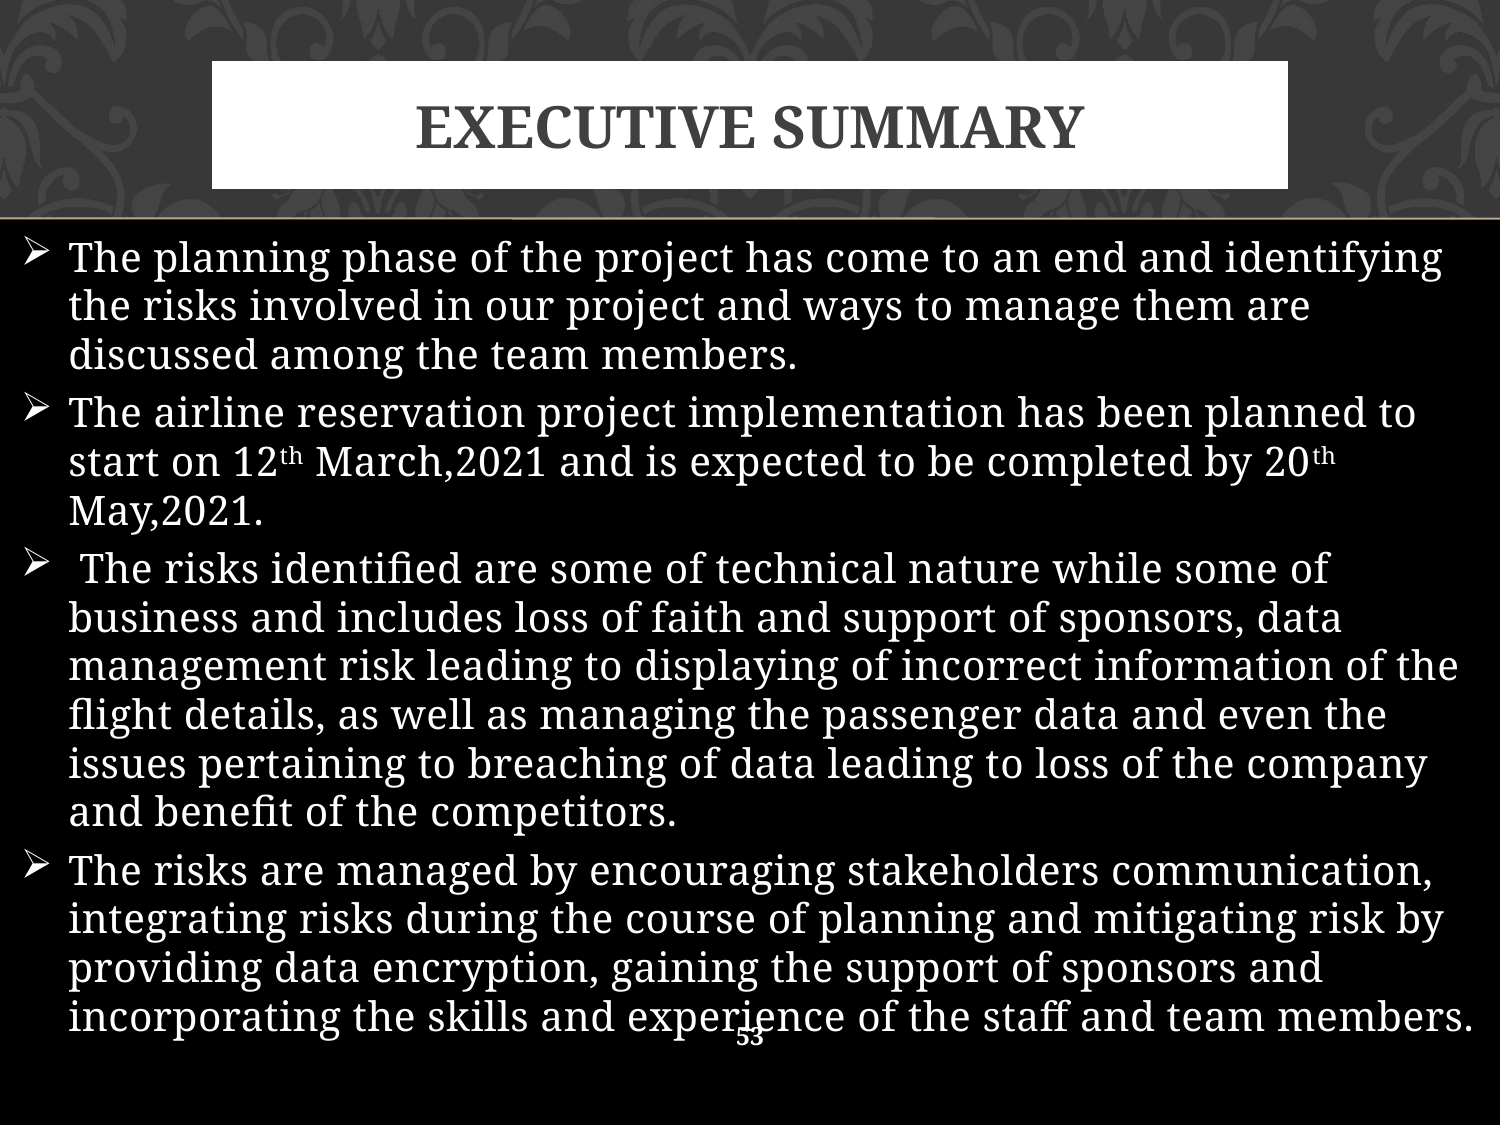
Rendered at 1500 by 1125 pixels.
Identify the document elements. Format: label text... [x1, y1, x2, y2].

list The planning phase of the project has come to an end and identifying the risks involved in our project and ways to manage them are discussed among the team members. The airline reservation project implementation has been planned to start on 12th March,2021 and is expected to be completed by 20th May,2021. The risks identified are some of technical nature while some of business and includes loss of faith and support of sponsors, data management risk leading to displaying of incorrect information of the flight details, as well as managing the passenger data and even the issues pertaining to breaching of data leading to loss of the company and benefit of the competitors. The risks are managed by encouraging stakeholders communication, integrating risks during the course of planning and mitigating risk by providing data encryption, gaining the support of sponsors and incorporating the skills and experience of the staff and team members. [5, 224, 1500, 1106]
slide_number 53 [662, 1012, 838, 1063]
title Executive Summary [212, 61, 1288, 189]
